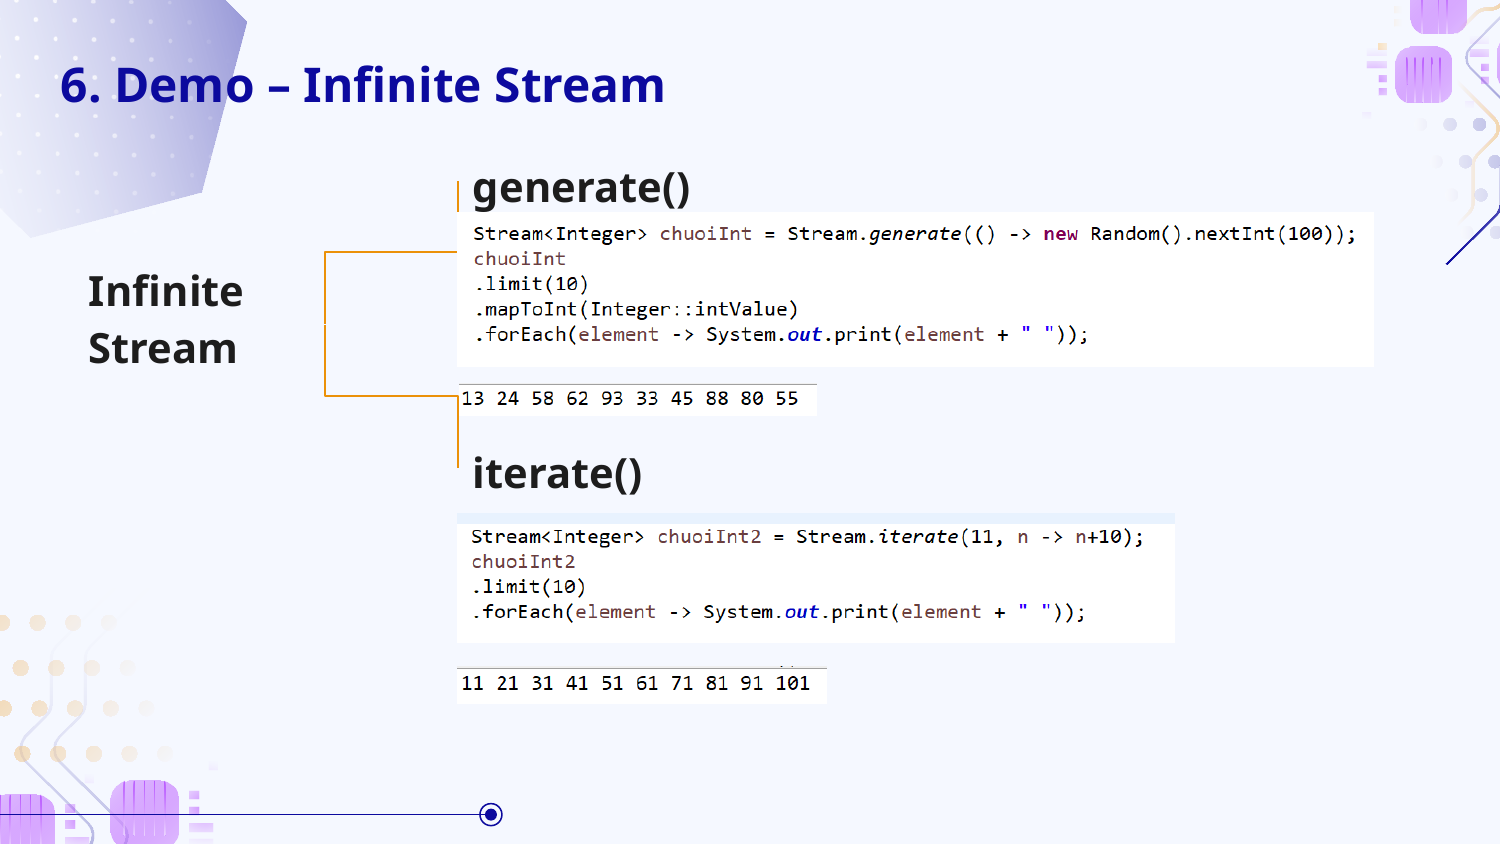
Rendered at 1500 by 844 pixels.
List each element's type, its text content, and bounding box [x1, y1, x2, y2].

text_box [324, 180, 459, 323]
picture [457, 211, 1374, 367]
text_box generate() [457, 147, 744, 210]
text_box 6. Demo – Infinite Stream [45, 39, 1310, 134]
picture [0, 0, 412, 459]
text_box Infinite Stream [73, 279, 319, 350]
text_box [324, 324, 459, 468]
text_box iterate() [457, 432, 717, 503]
picture [458, 382, 817, 417]
picture [457, 666, 827, 704]
picture [457, 512, 1176, 643]
